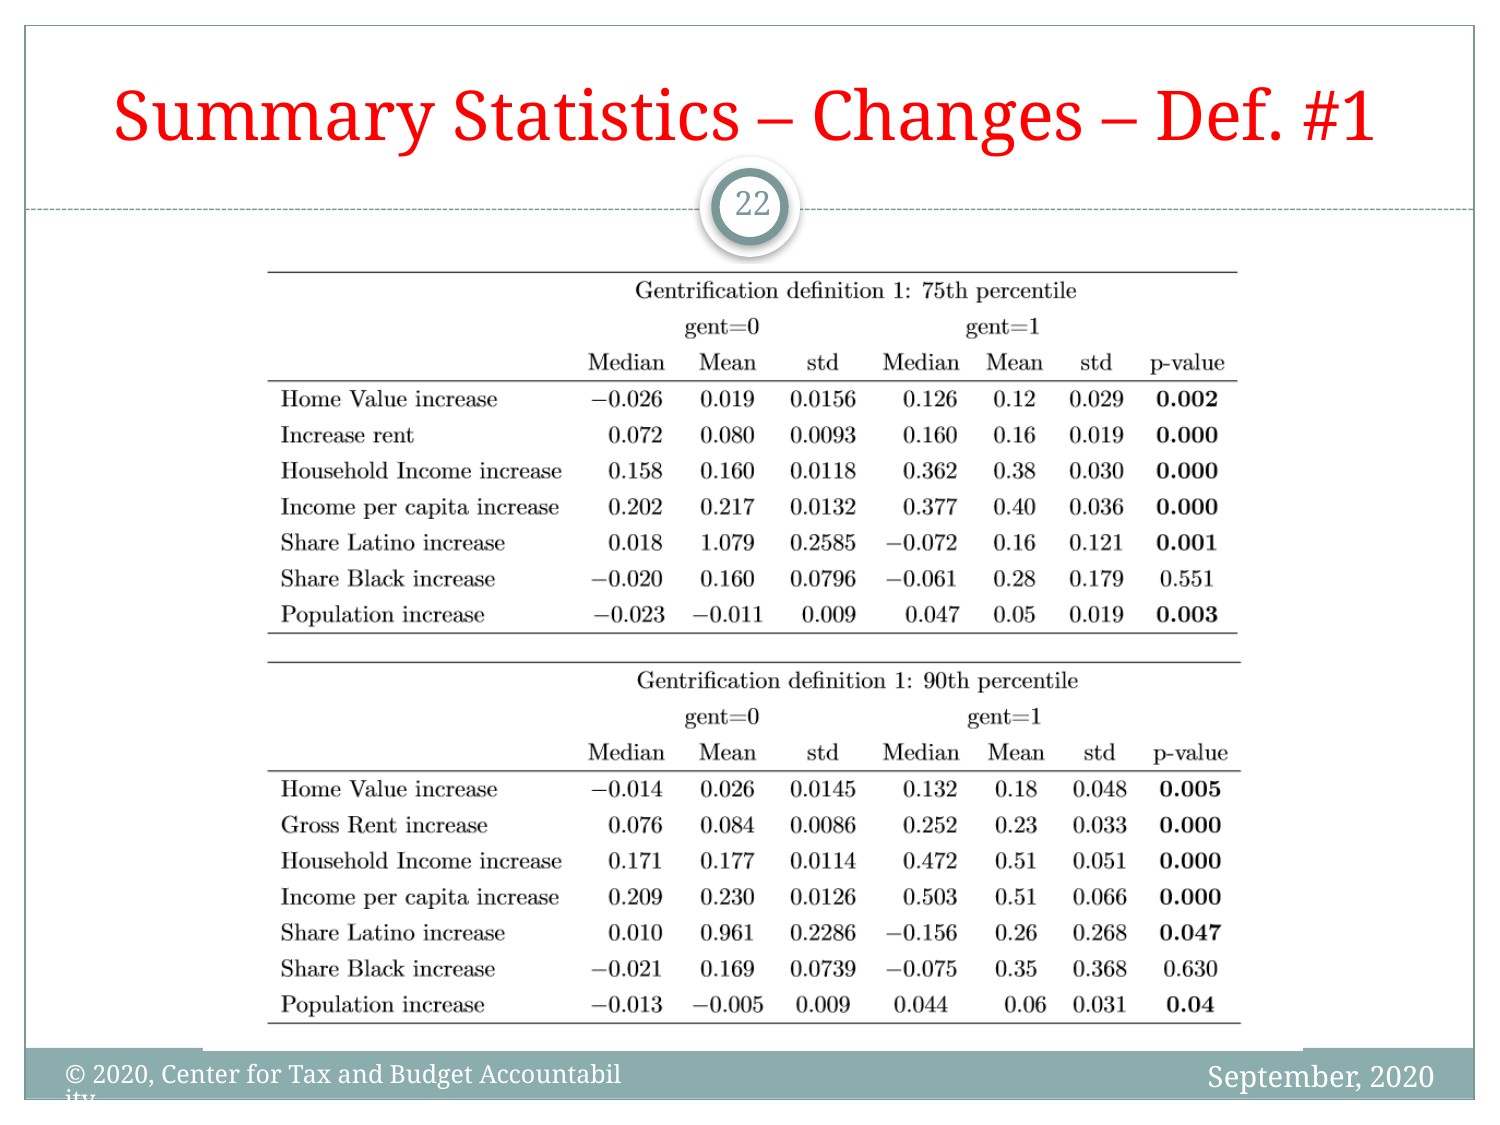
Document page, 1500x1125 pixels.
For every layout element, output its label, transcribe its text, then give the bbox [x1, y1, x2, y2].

picture [202, 264, 1304, 1051]
footer © 2020, Center for Tax and Budget Accountability [50, 1051, 638, 1112]
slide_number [950, 1050, 1450, 1111]
slide_number 22 [715, 168, 791, 241]
text_box Summary Statistics – Changes – Def. #1 [74, 37, 1475, 162]
